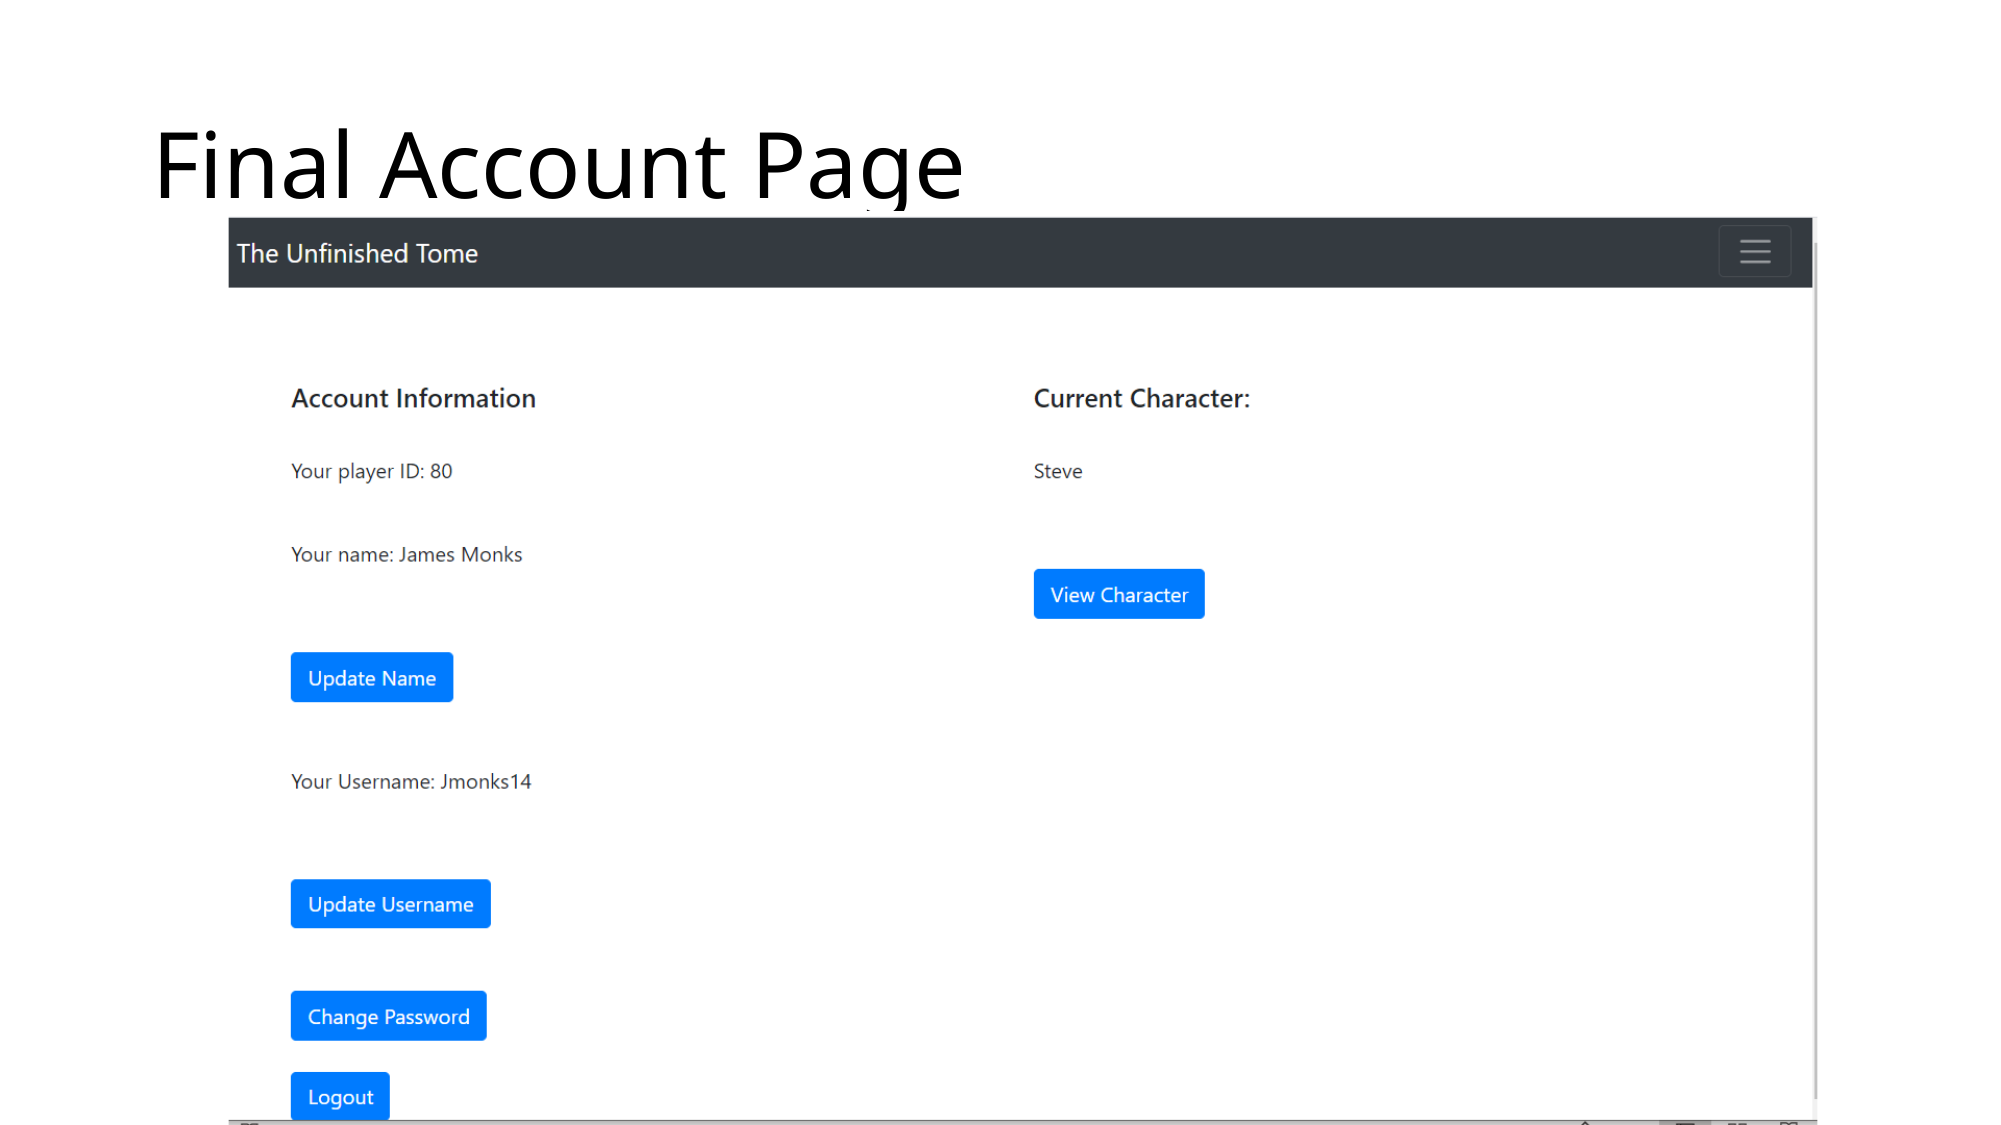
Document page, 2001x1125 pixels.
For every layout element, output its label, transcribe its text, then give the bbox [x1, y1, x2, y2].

title Final Account Page [137, 59, 1863, 278]
picture [228, 211, 1818, 1125]
